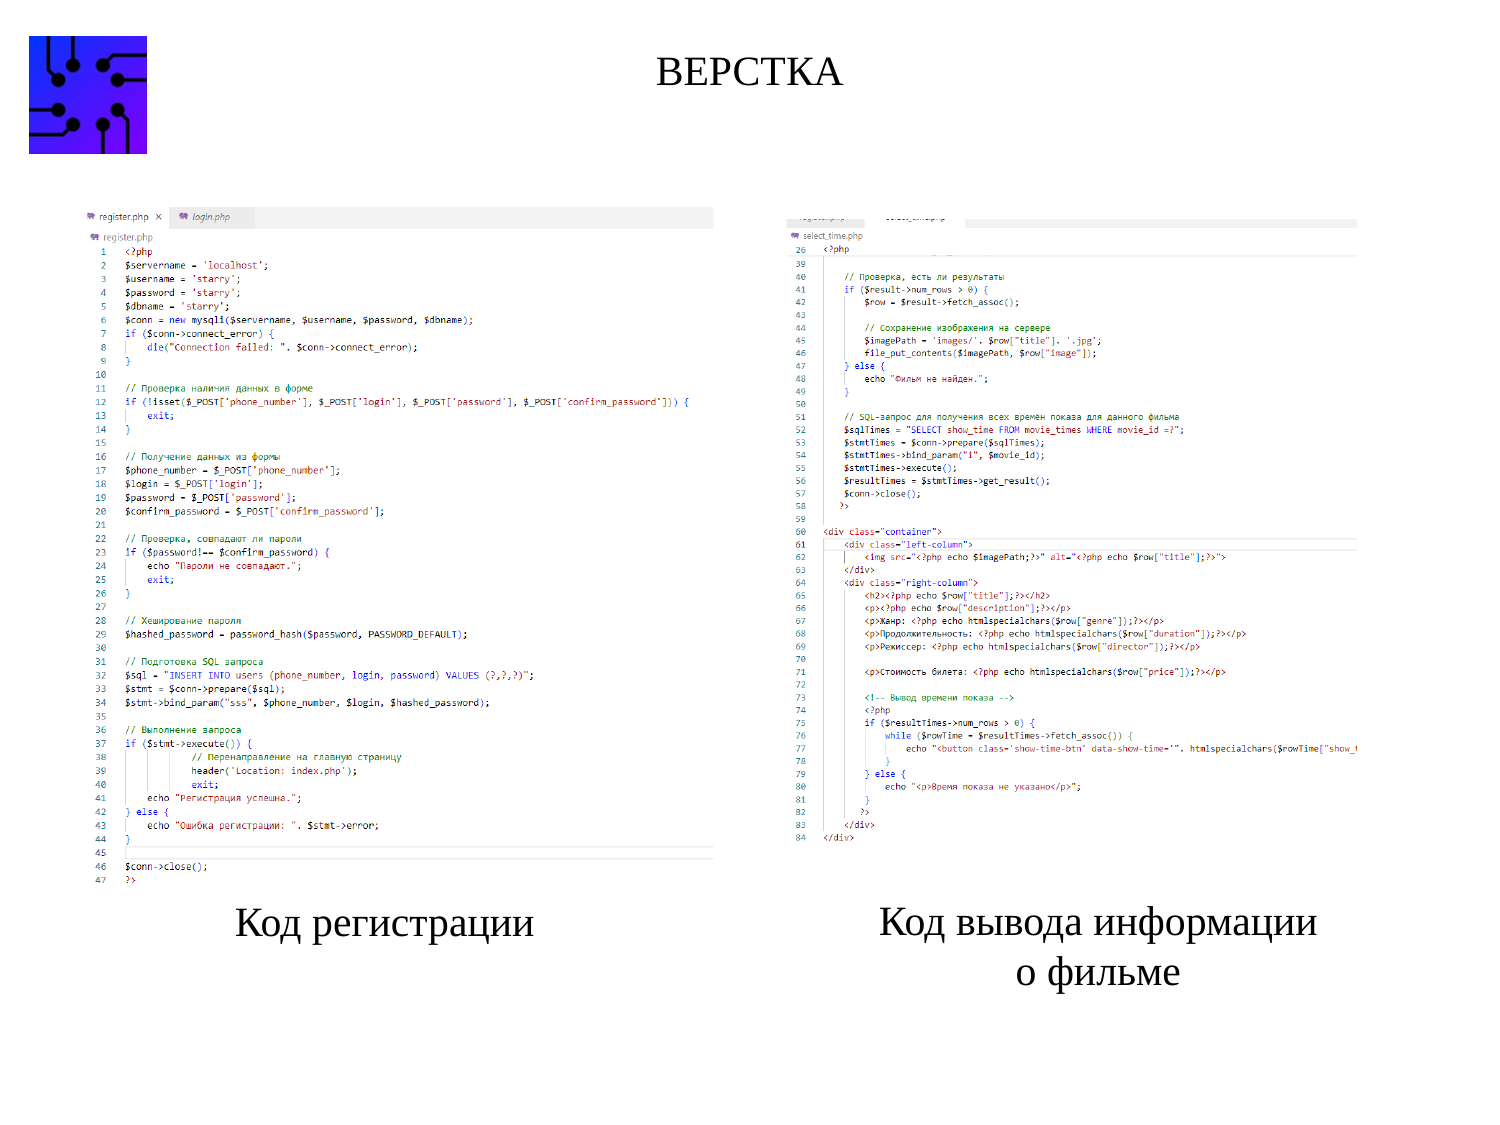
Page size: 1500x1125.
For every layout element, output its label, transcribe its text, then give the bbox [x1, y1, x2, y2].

text_box Код вывода информации о фильме [861, 886, 1336, 1002]
text_box Код регистрации [220, 896, 550, 952]
picture [87, 207, 714, 888]
text_box ВЕРСТКА [640, 36, 859, 101]
picture [29, 36, 147, 154]
picture [786, 219, 1358, 847]
